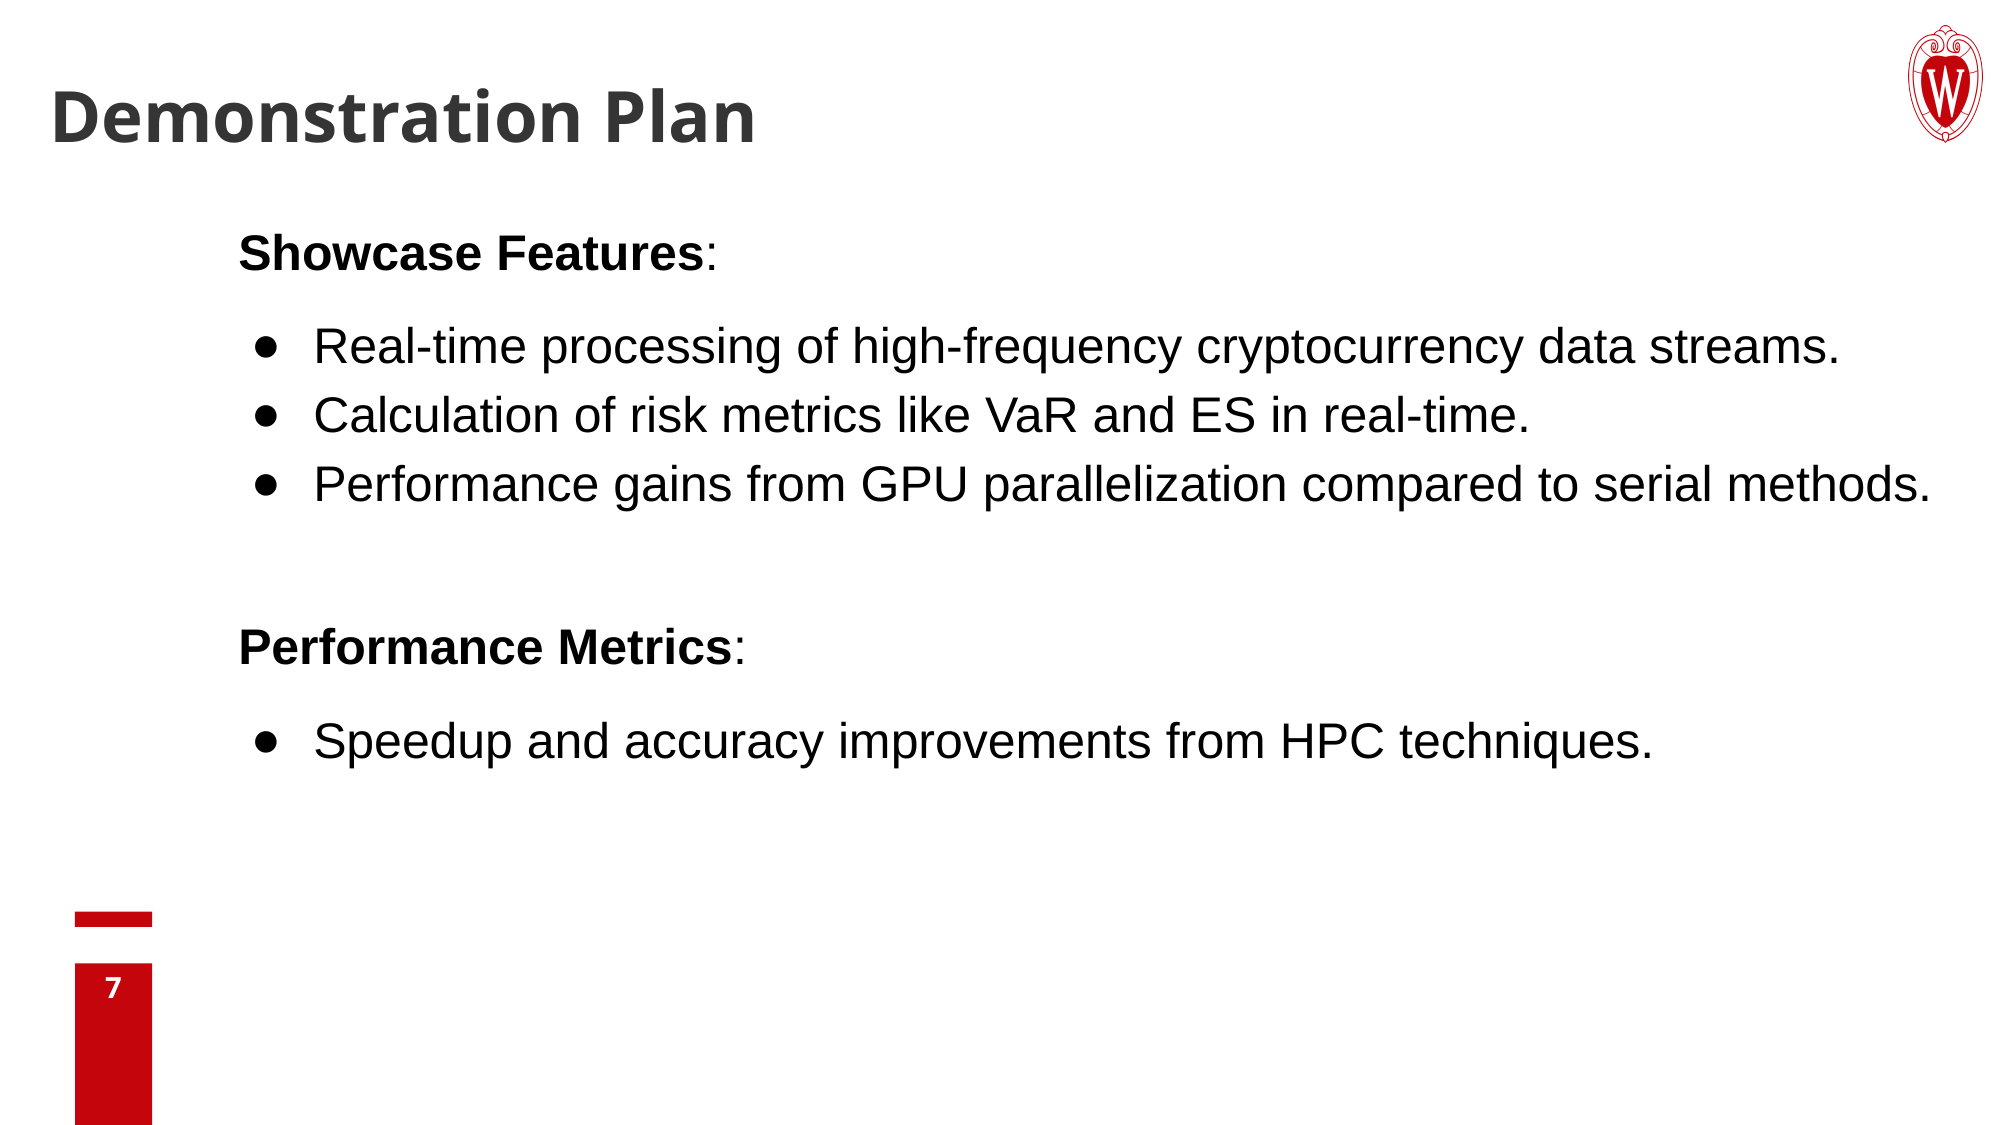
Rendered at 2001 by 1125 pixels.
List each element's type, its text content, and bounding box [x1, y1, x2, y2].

list 7 [75, 963, 153, 1125]
text_box Showcase Features: Real-time processing of high-frequency cryptocurrency data streams. Calculation of risk metrics like VaR and ES in real-time. Performance gains from GPU parallelization compared to serial methods. Performance Metrics: Speedup and accuracy improvements from HPC techniques. [223, 204, 2000, 784]
title Demonstration Plan [19, 0, 860, 188]
picture [1908, 25, 1983, 143]
